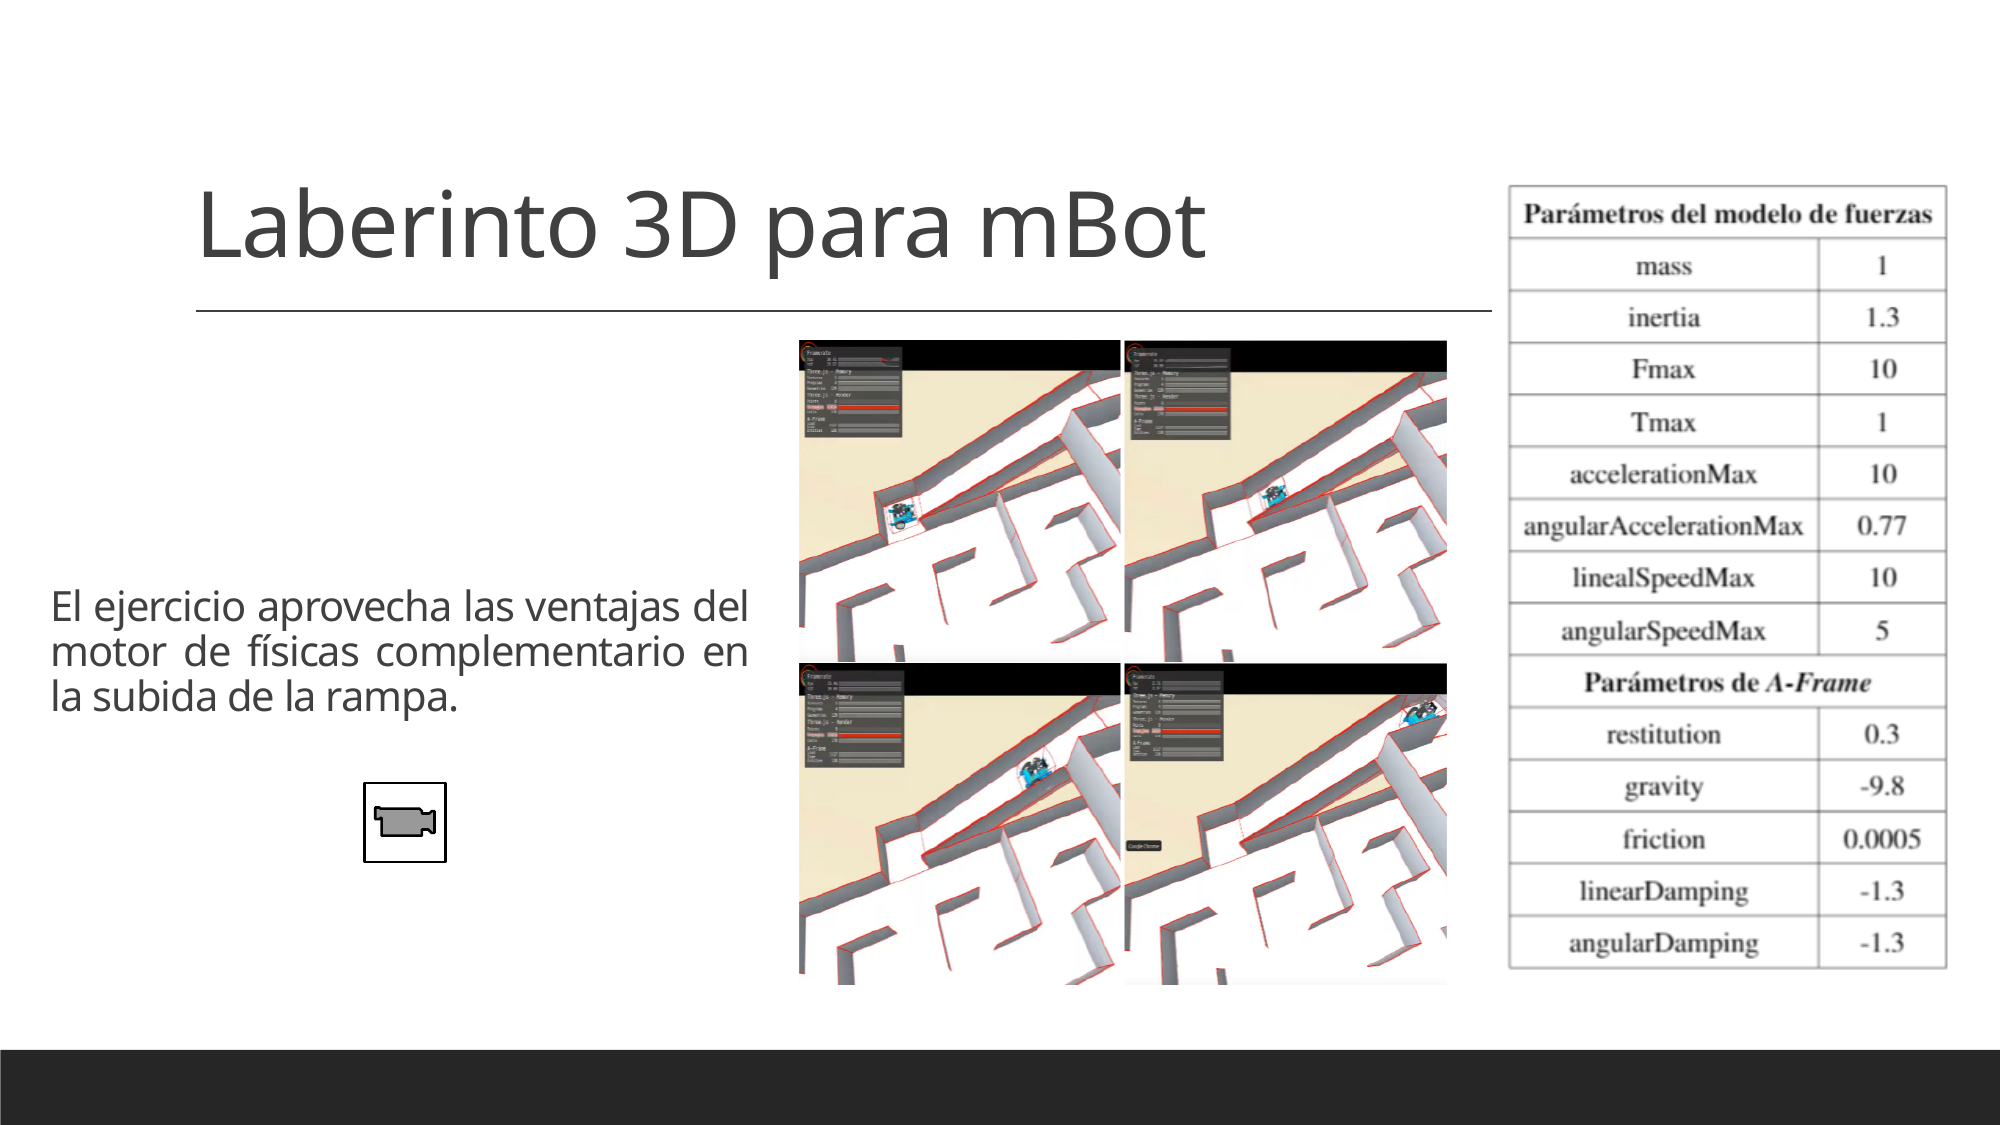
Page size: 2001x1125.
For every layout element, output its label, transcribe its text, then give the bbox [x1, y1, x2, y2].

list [789, 328, 1468, 996]
text_box El ejercicio aprovecha las ventajas del motor de físicas complementario en la subida de la rampa. [35, 453, 764, 728]
picture [1491, 165, 1965, 984]
title Laberinto 3D para mBot [180, 47, 1830, 285]
text_box [363, 782, 447, 863]
